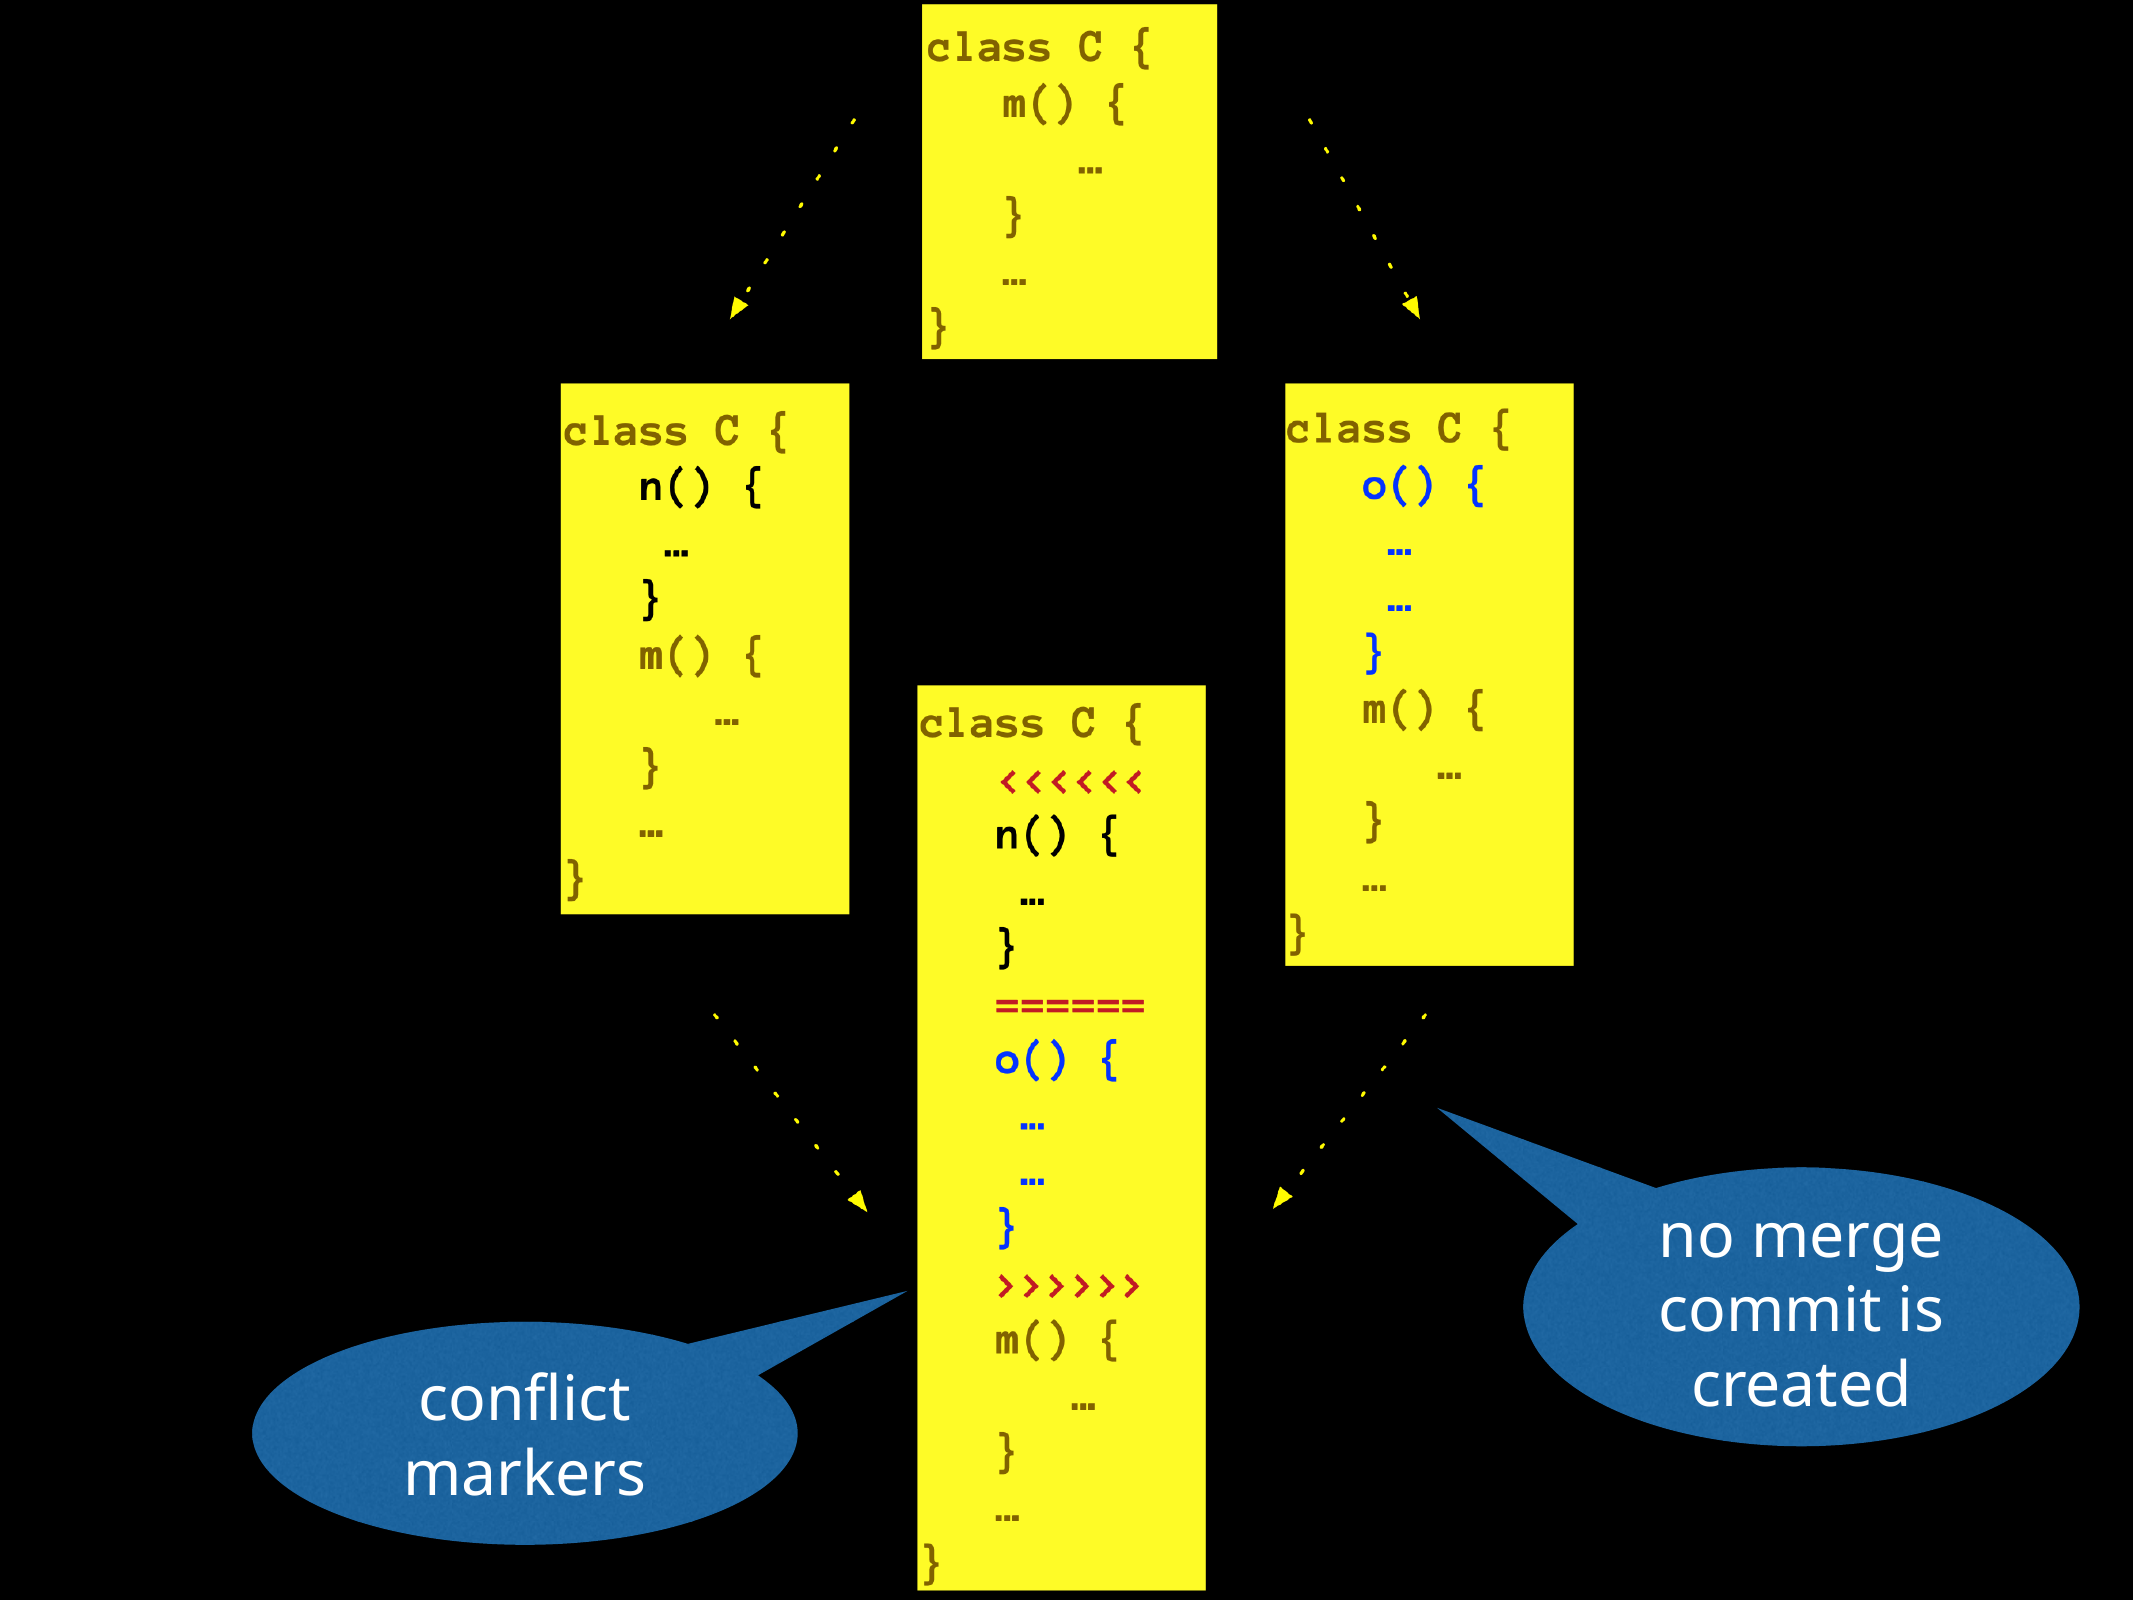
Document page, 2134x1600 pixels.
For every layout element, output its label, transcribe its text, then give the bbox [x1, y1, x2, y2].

text_box conflict markers [252, 1321, 549, 1545]
picture [549, 0, 1585, 1600]
text_box no merge commit is created [1585, 1162, 2080, 1447]
